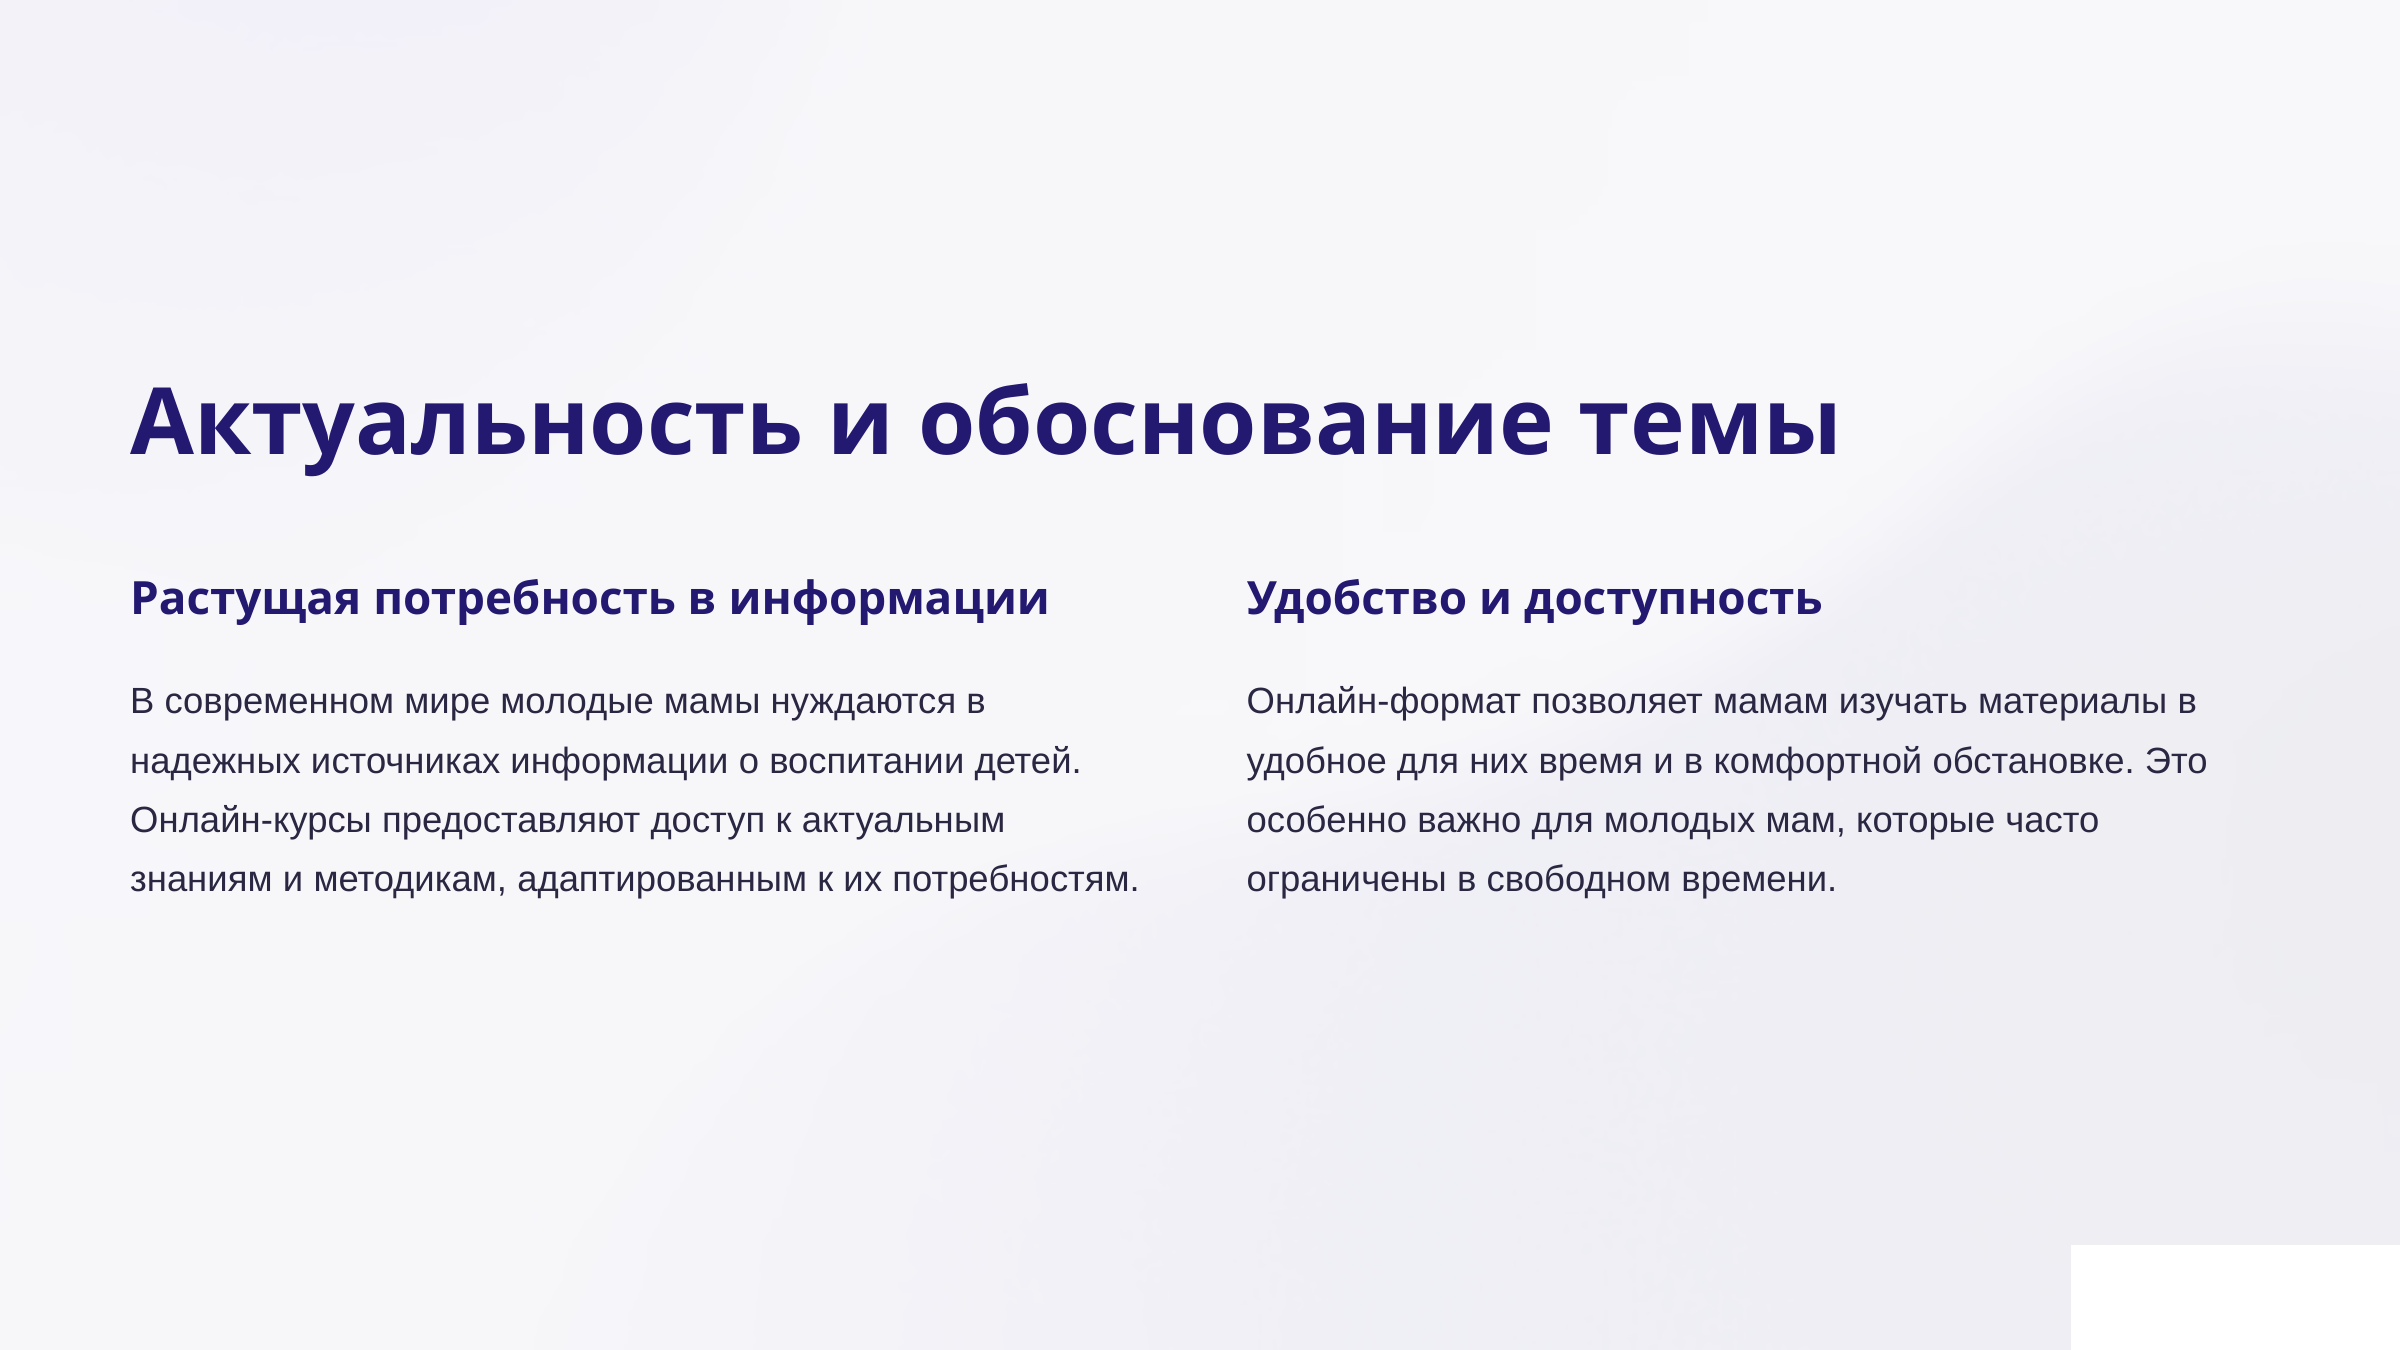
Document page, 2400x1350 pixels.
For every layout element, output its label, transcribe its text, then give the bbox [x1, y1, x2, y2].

text_box Онлайн-формат позволяет мамам изучать материалы в удобное для них время и в комфортной обстановке. Это особенно важно для молодых мам, которые часто ограничены в свободном времени. [1246, 661, 2271, 900]
text_box Актуальность и обоснование темы [130, 357, 1845, 474]
text_box [2071, 1245, 2400, 1350]
text_box Удобство и доступность [1246, 566, 1833, 625]
text_box В современном мире молодые мамы нуждаются в надежных источниках информации о воспитании детей. Онлайн-курсы предоставляют доступ к актуальным знаниям и методикам, адаптированным к их потребностям. [130, 661, 1155, 960]
text_box Растущая потребность в информации [130, 566, 1064, 625]
